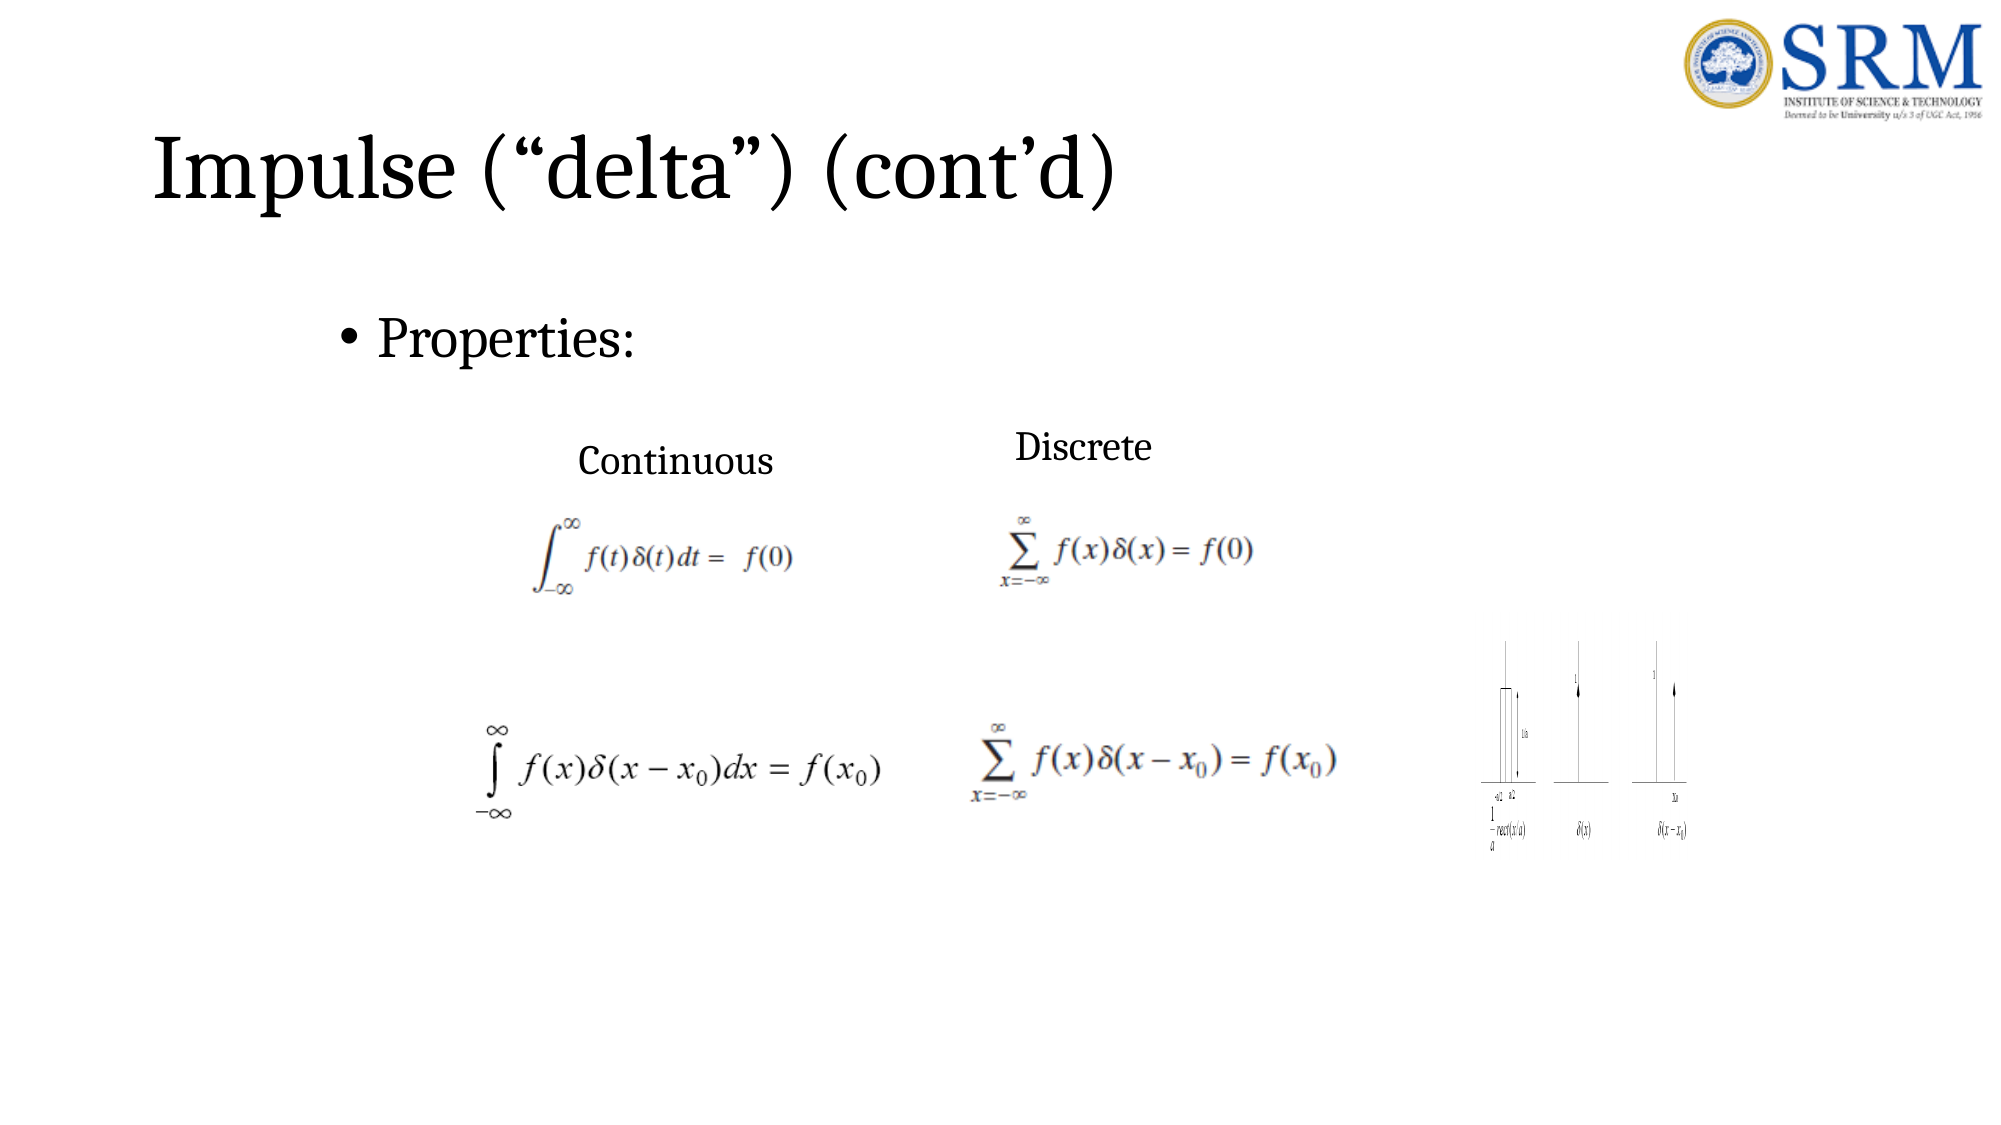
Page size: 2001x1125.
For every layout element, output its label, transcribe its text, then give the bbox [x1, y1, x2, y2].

picture [975, 501, 1285, 605]
picture [475, 710, 897, 820]
picture [950, 697, 1369, 820]
text_box Discrete [1000, 411, 1168, 476]
list Properties: [324, 299, 1600, 975]
title Impulse (“delta”) (cont’d) [137, 59, 1863, 278]
picture [1670, 3, 2000, 131]
picture [1474, 612, 1696, 860]
picture [516, 505, 825, 601]
text_box Continuous [563, 425, 789, 490]
